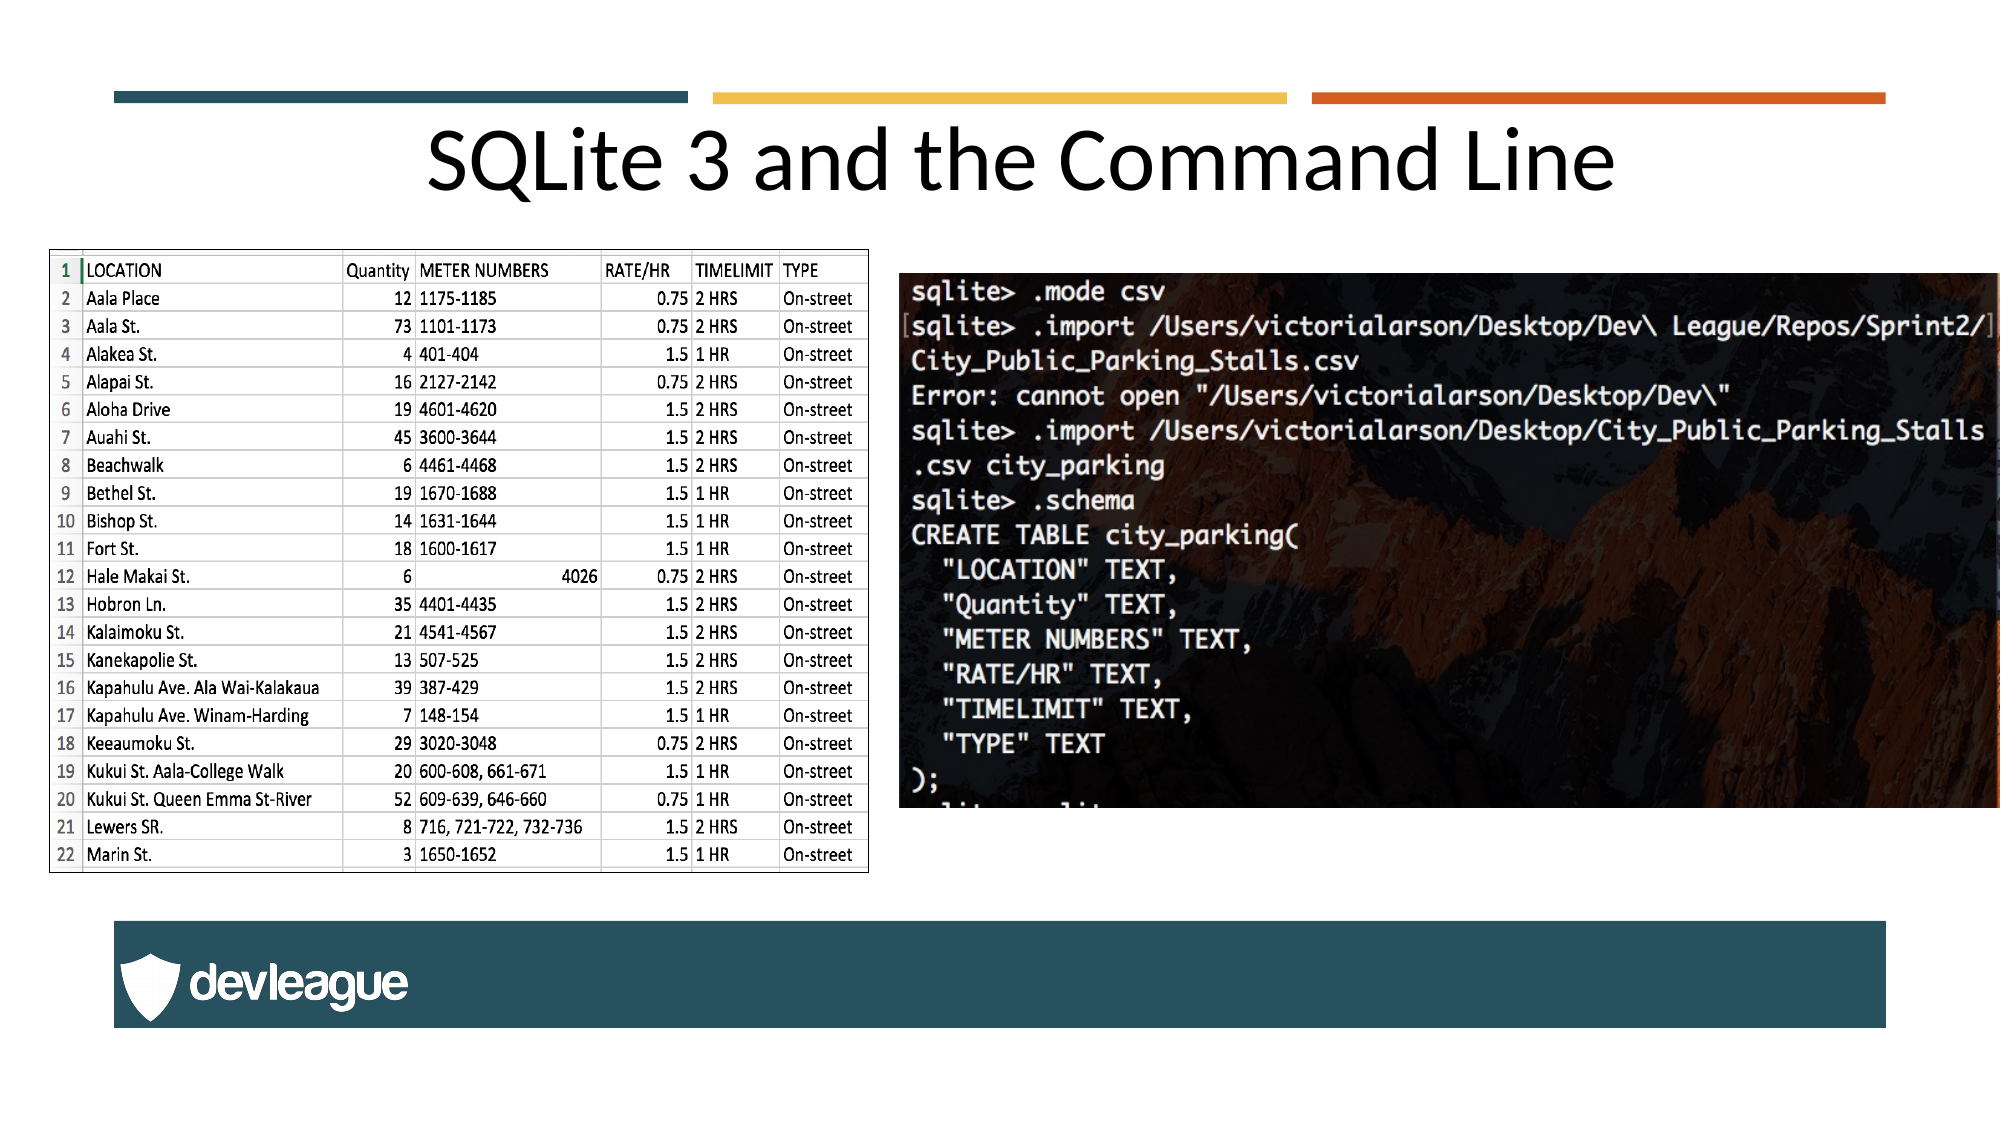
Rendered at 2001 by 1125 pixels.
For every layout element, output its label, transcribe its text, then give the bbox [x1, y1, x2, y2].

text_box [113, 90, 689, 104]
text_box [1645, 91, 1887, 105]
text_box [113, 920, 1887, 1029]
picture [899, 273, 2000, 808]
picture [120, 953, 412, 1022]
text_box SQLite 3 and the Command Line [401, 91, 1645, 216]
picture [49, 249, 869, 873]
